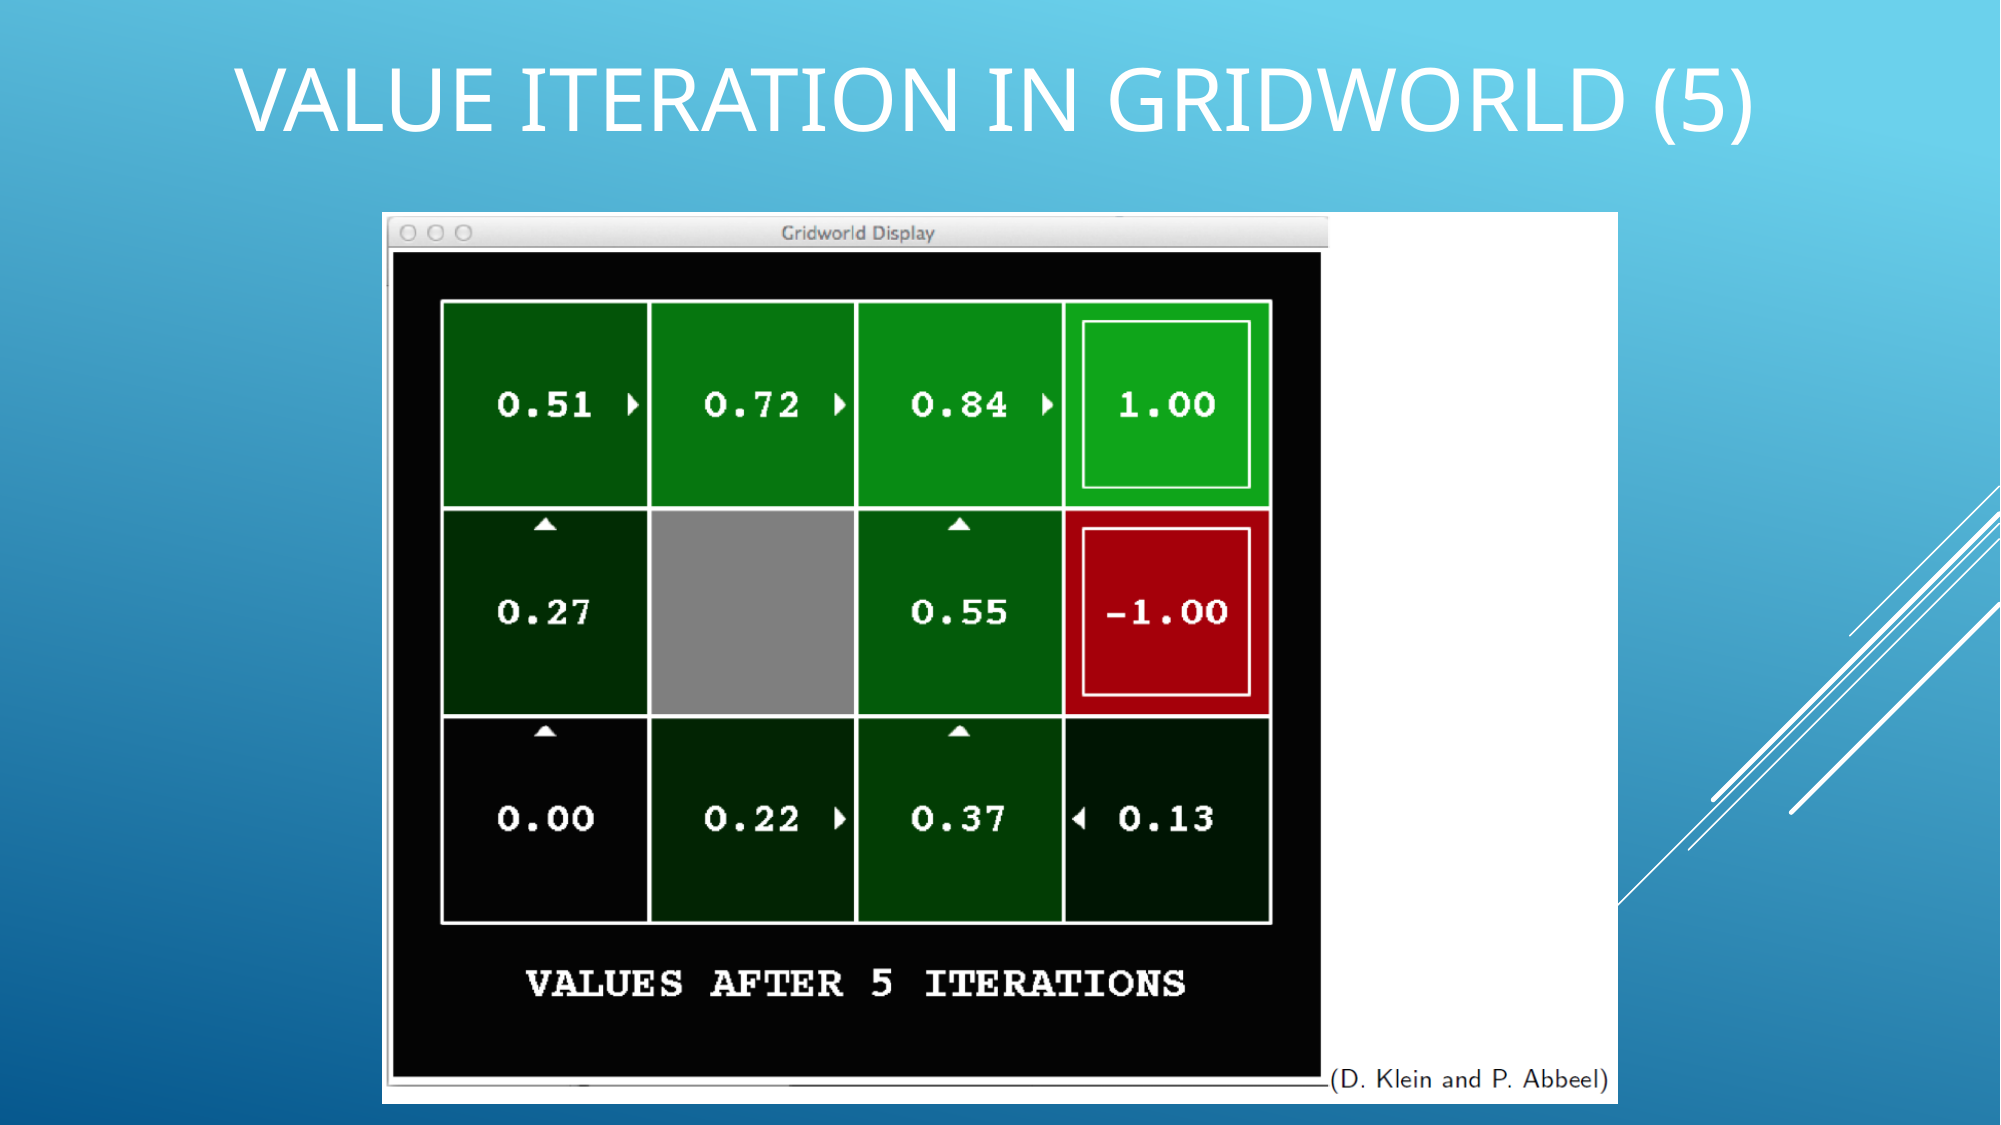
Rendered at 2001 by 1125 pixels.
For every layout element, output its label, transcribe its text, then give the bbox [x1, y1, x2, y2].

title Value iteration in gridworld (5) [99, 21, 1891, 157]
picture [381, 211, 1619, 1104]
